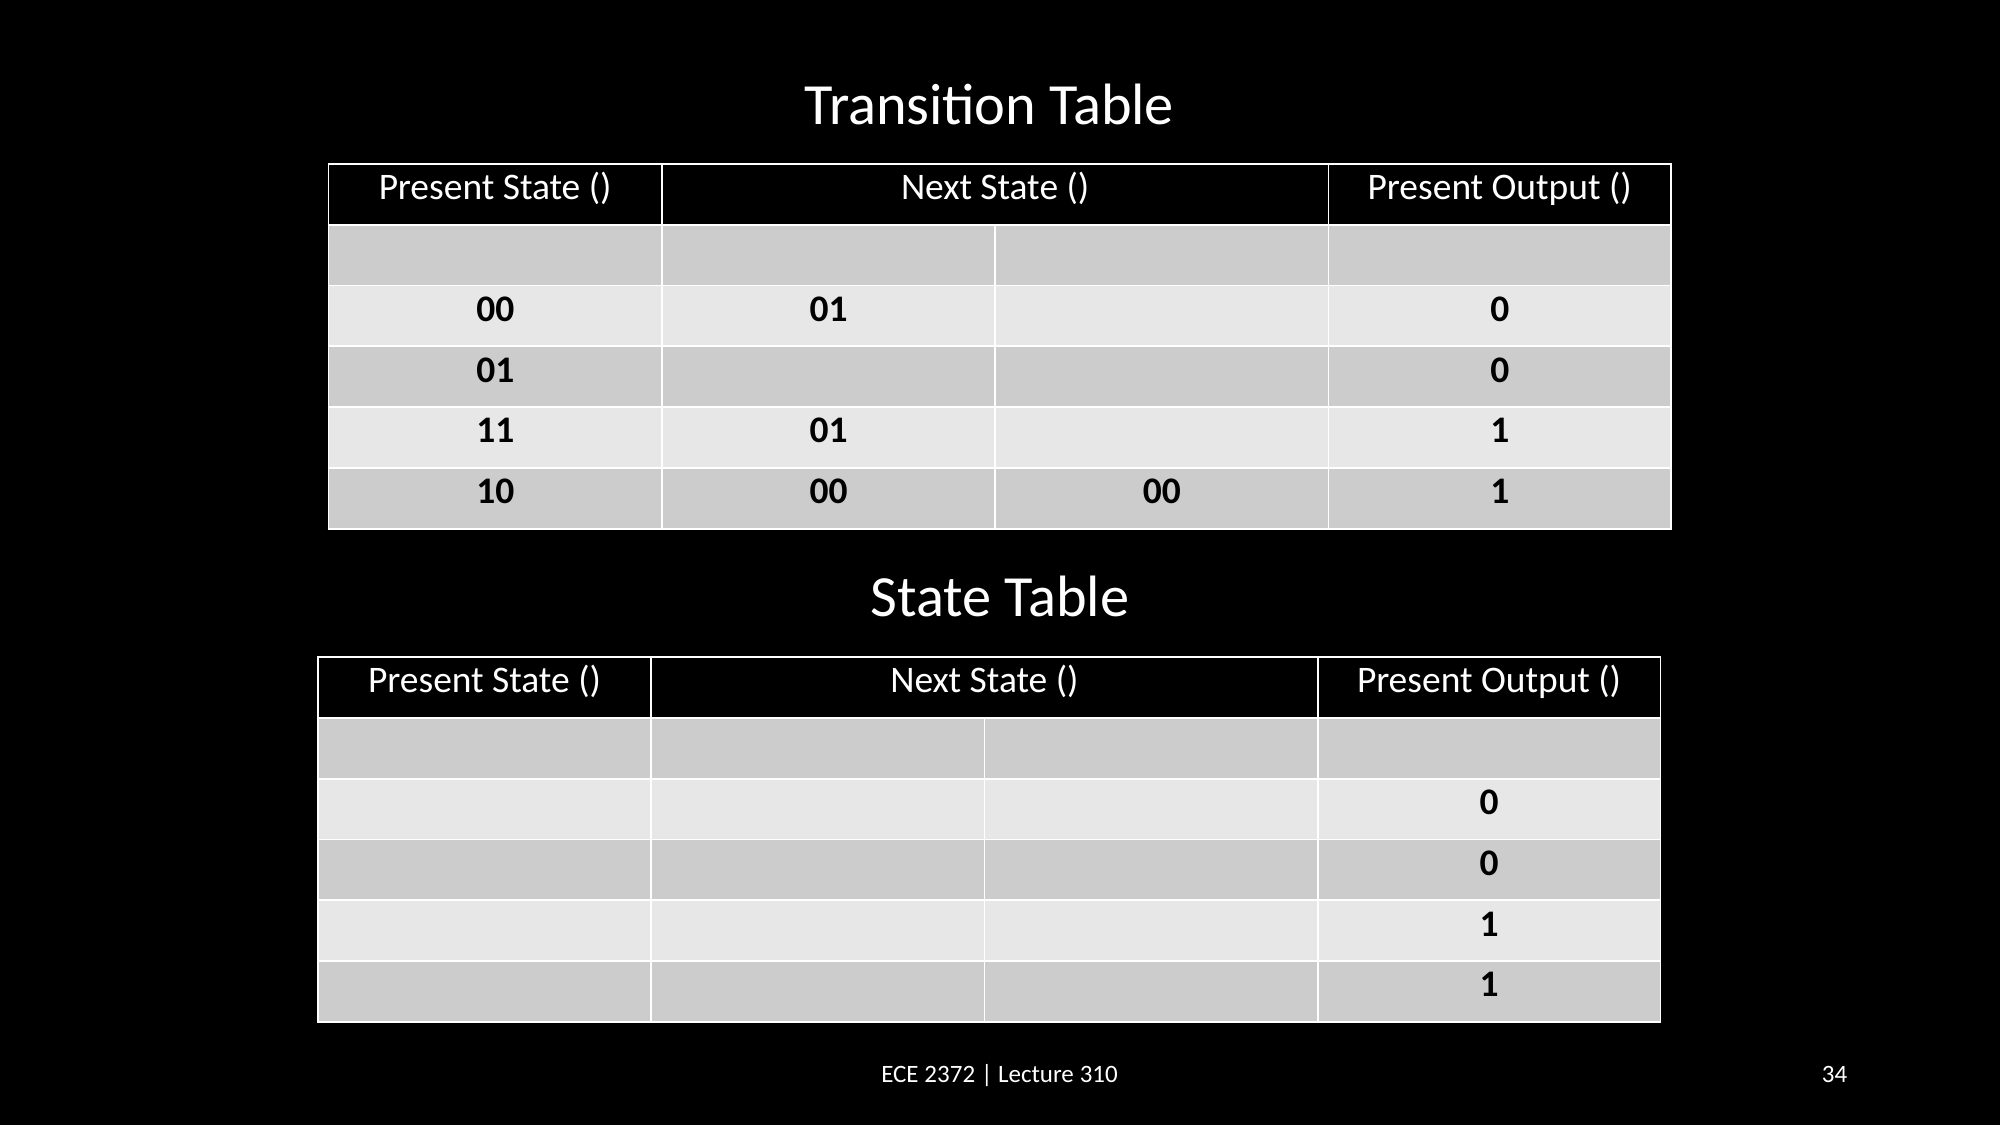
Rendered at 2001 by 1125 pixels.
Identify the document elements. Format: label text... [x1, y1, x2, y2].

text_box State Table [855, 550, 1145, 636]
text_box Transition Table [789, 58, 1189, 144]
footer ECE 2372 | Lecture 310 [662, 1042, 1338, 1103]
slide_number 34 [1412, 1042, 1863, 1103]
